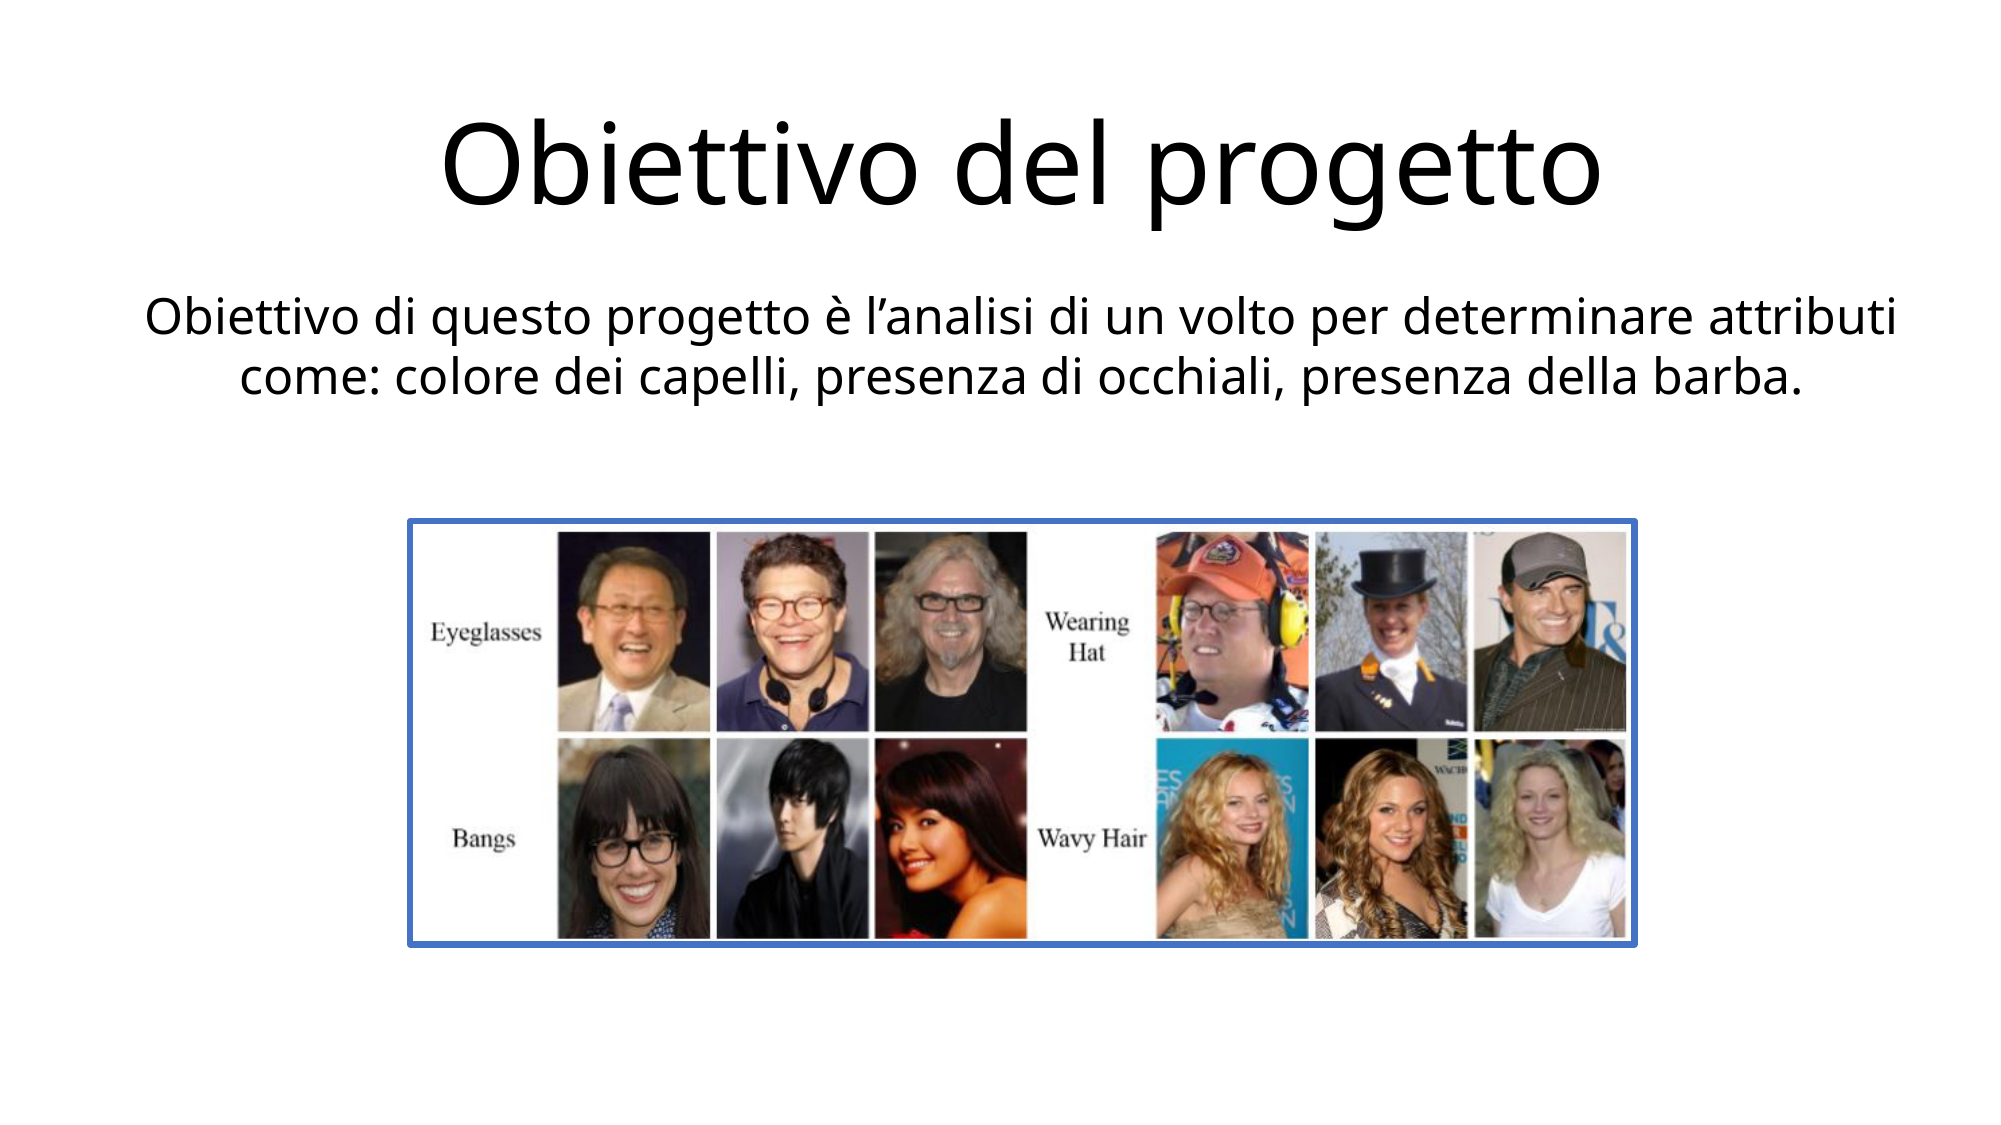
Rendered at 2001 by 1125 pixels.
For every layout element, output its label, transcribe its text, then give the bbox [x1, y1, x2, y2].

picture [413, 524, 1632, 942]
title Obiettivo del progetto [159, 59, 1885, 277]
text_box Obiettivo di questo progetto è l’analisi di un volto per determinare attributi come: colore dei capelli, presenza di occhiali, presenza della barba. [71, 277, 1973, 412]
